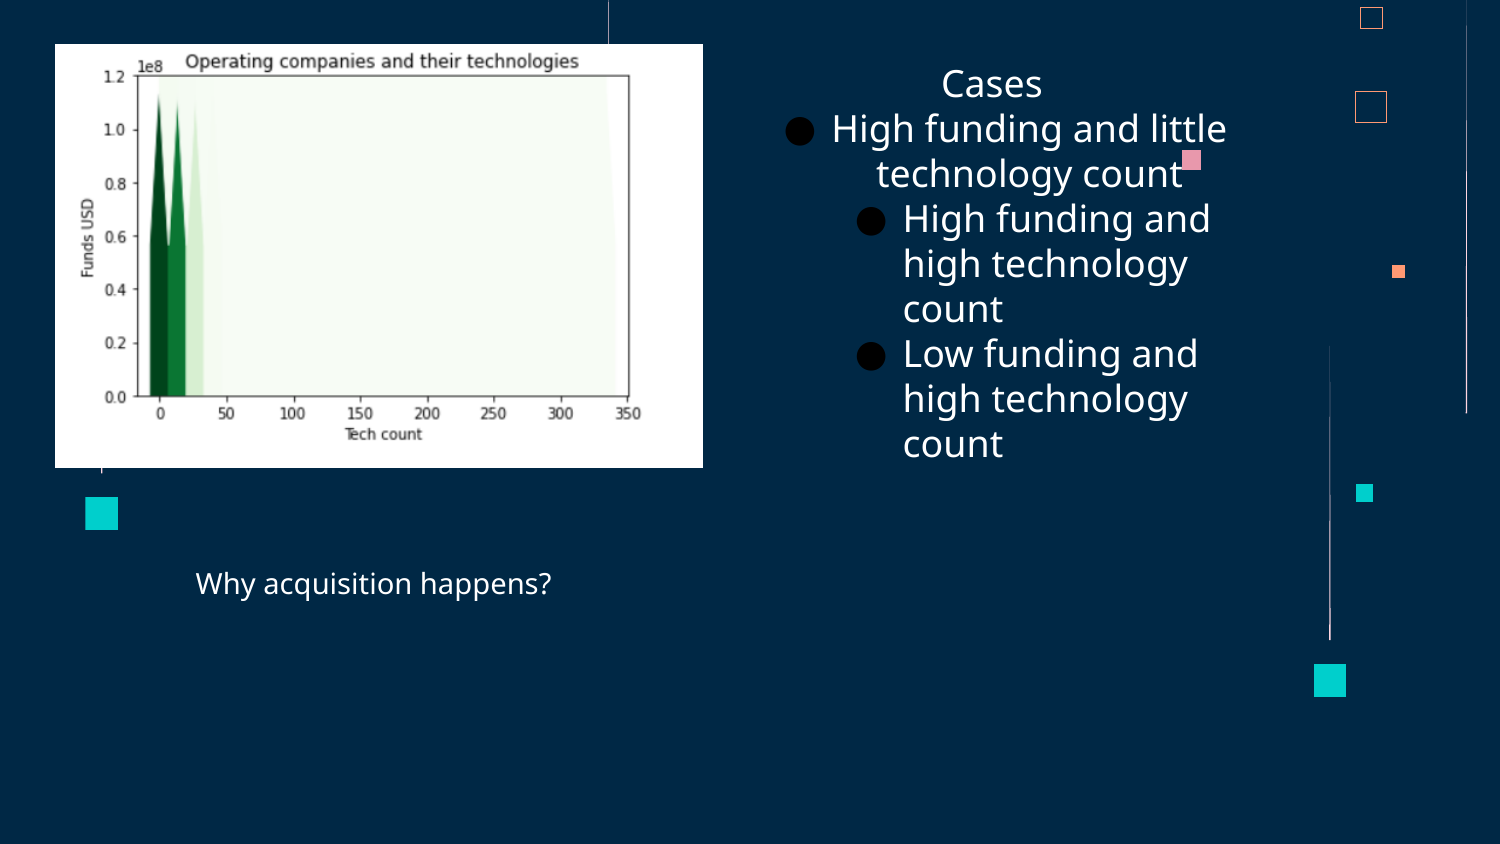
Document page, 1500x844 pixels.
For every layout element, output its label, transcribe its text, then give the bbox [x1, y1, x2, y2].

subtitle Cases High funding and little technology count High funding and high technology count Low funding and high technology count [737, 44, 1247, 540]
text_box Why acquisition happens? [180, 550, 868, 616]
picture [55, 44, 704, 468]
